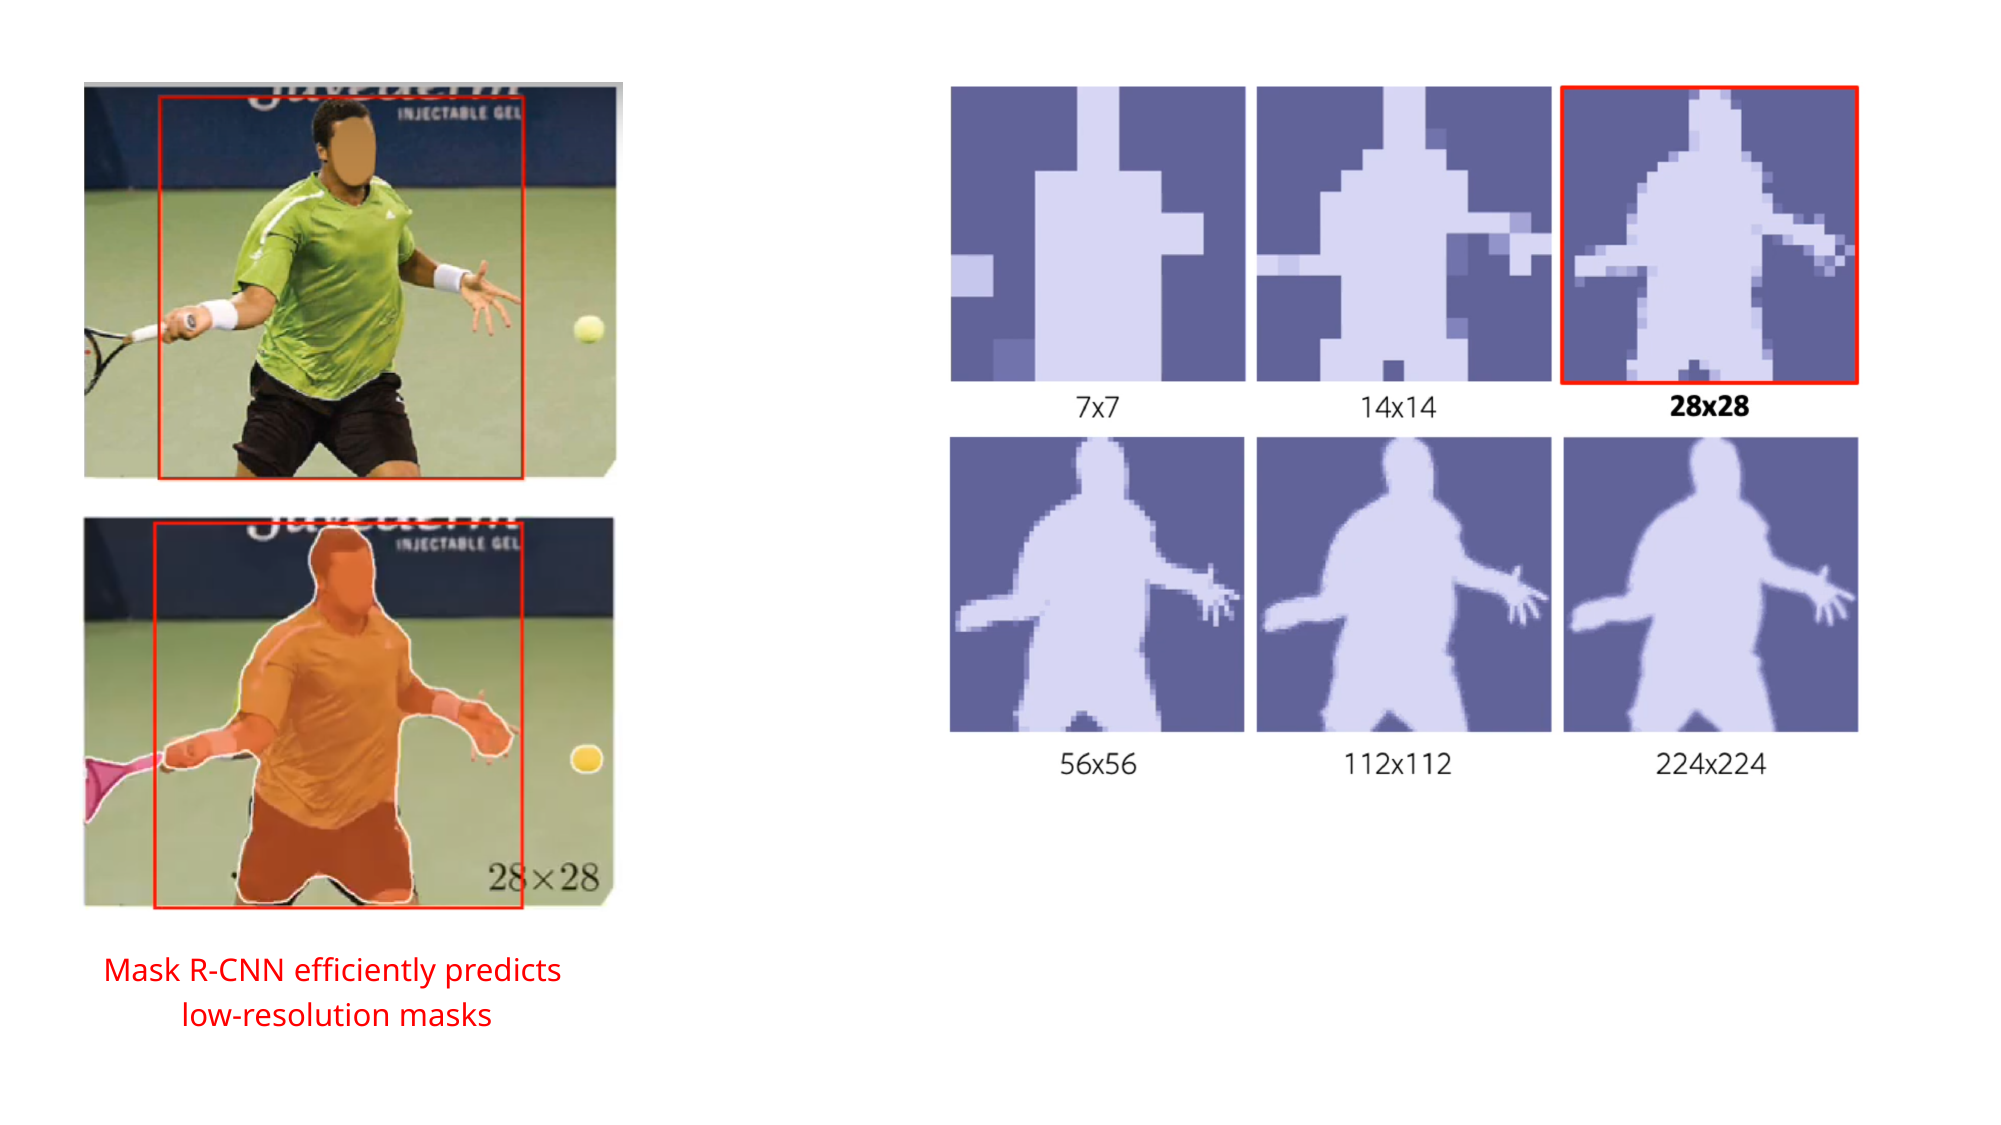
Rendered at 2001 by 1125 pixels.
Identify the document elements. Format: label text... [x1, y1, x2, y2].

picture [79, 509, 623, 912]
text_box Mask R-CNN efficiently predicts low-resolution masks [51, 935, 623, 1012]
picture [84, 82, 623, 486]
picture [947, 82, 1866, 798]
